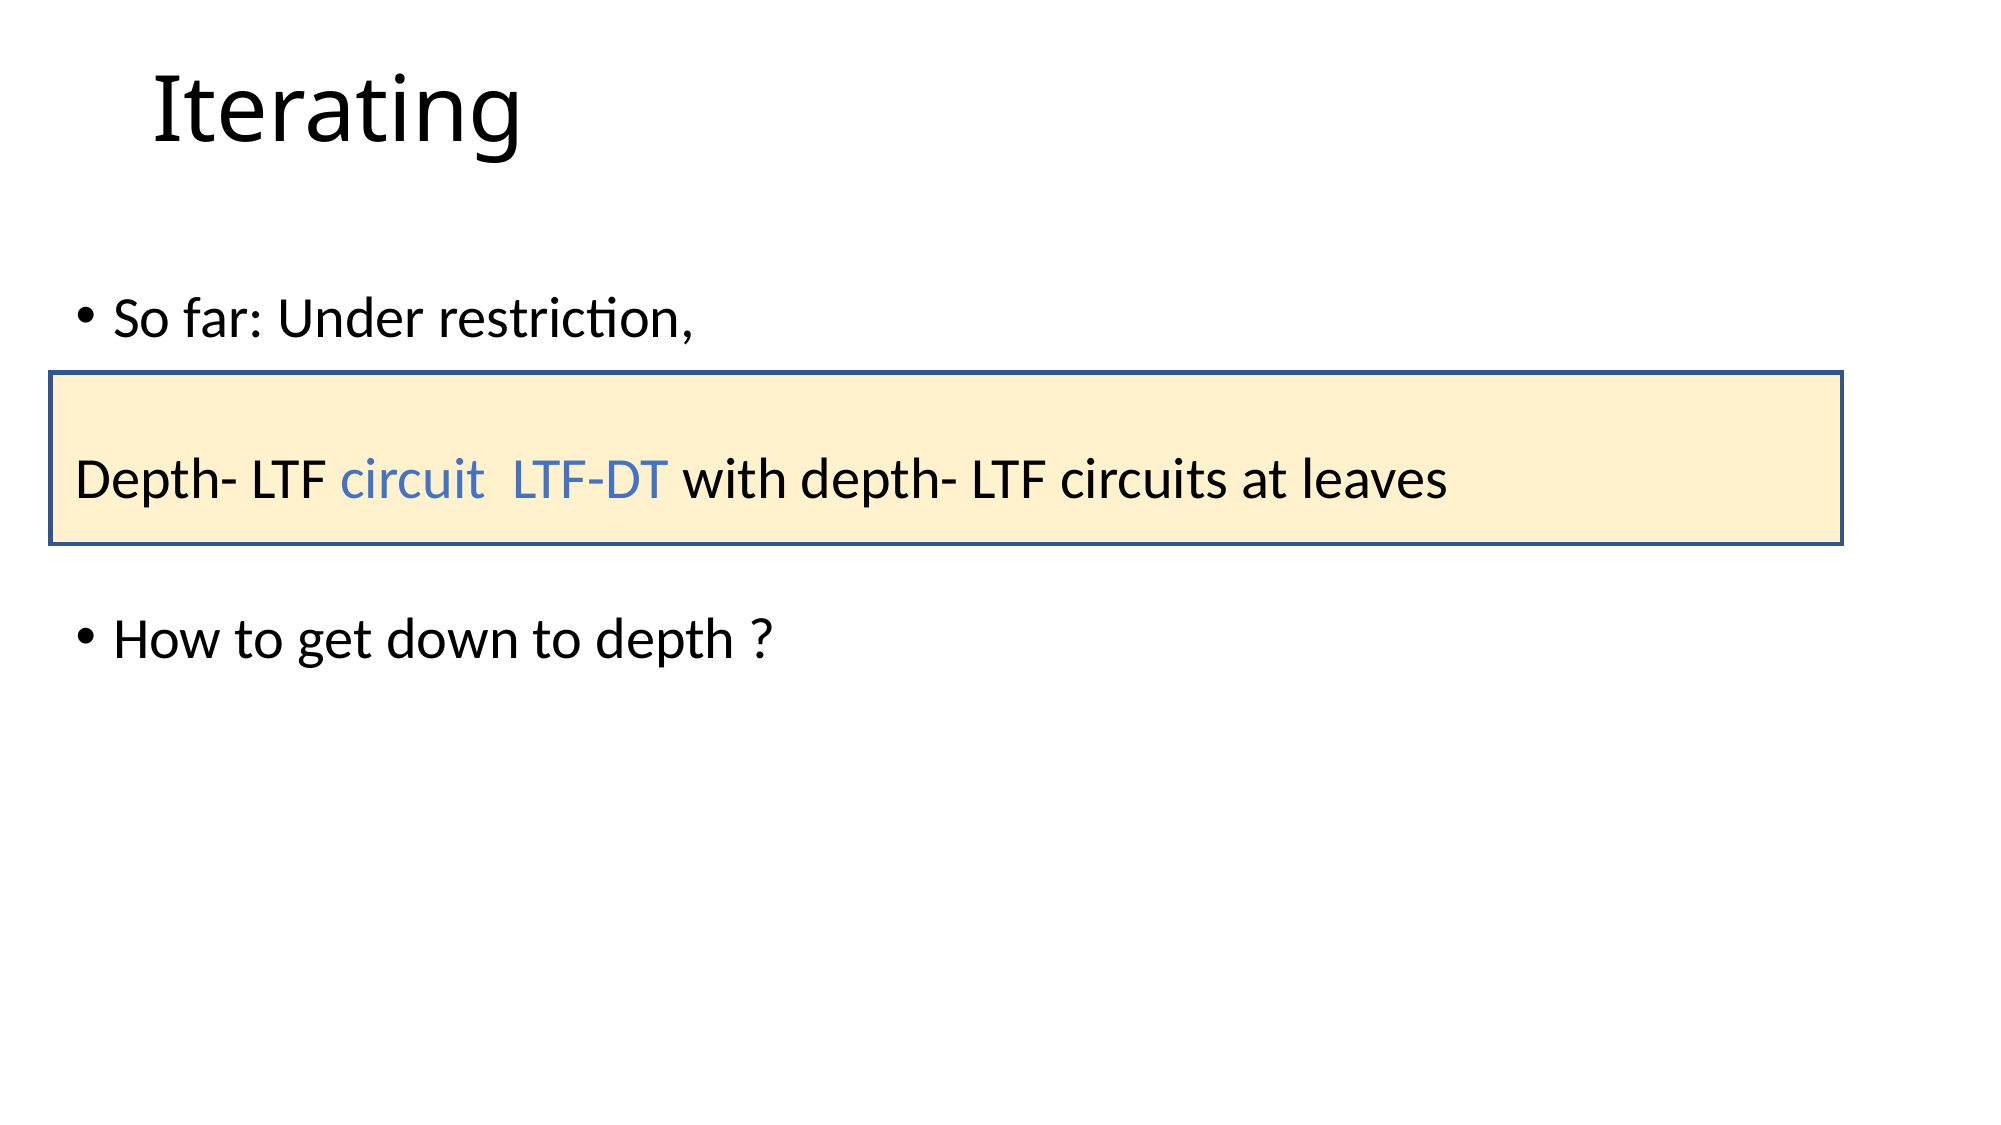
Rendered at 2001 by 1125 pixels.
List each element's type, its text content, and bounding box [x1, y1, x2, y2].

title Iterating [137, 3, 1863, 221]
text_box [50, 371, 1843, 545]
